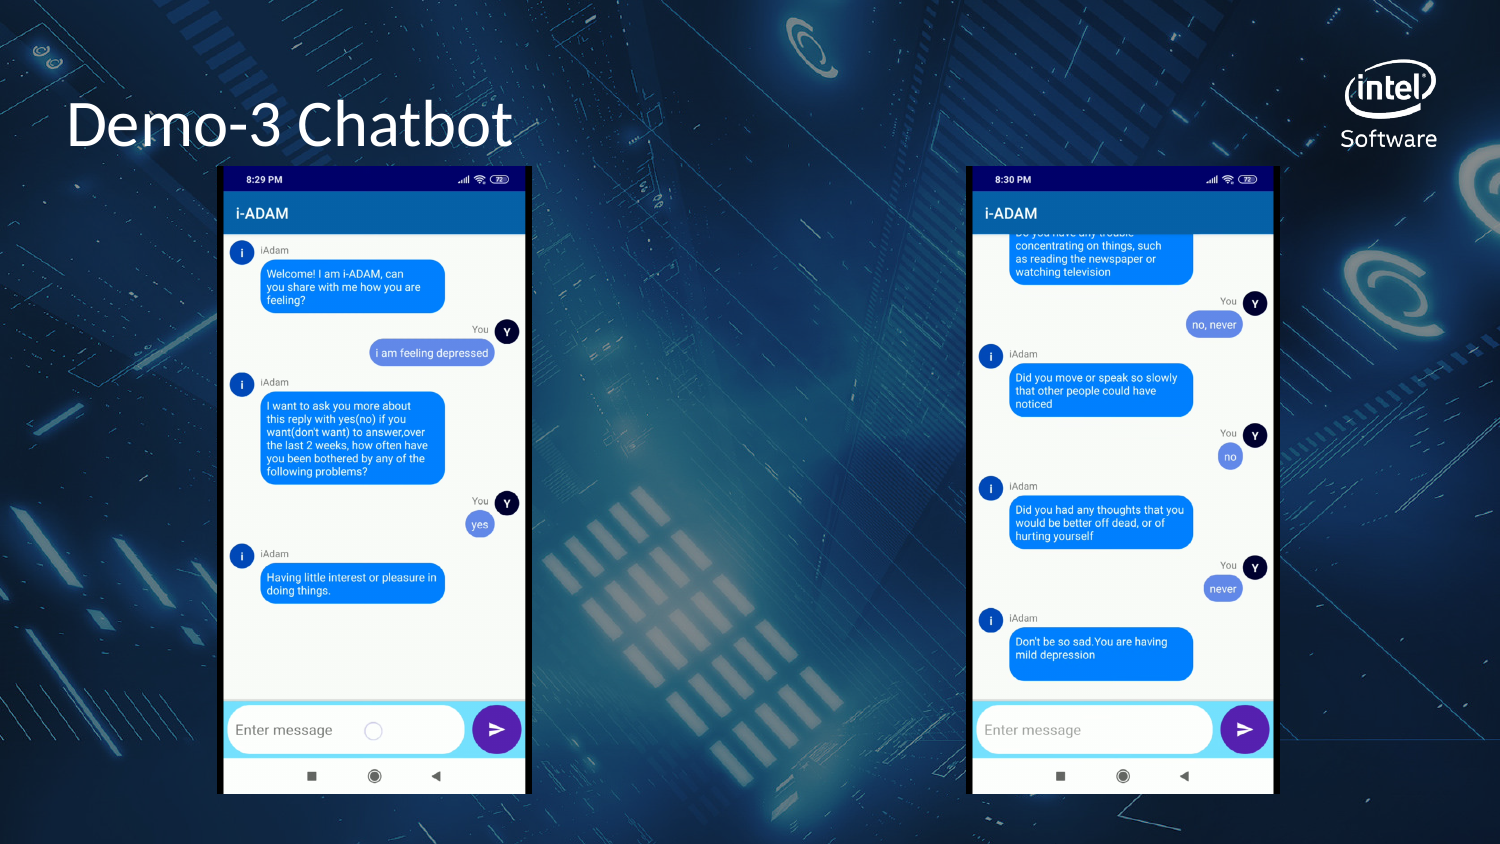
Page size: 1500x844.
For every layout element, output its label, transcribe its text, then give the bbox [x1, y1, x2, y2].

title Demo-3 Chatbot [51, 72, 1306, 167]
picture [0, 0, 1500, 844]
